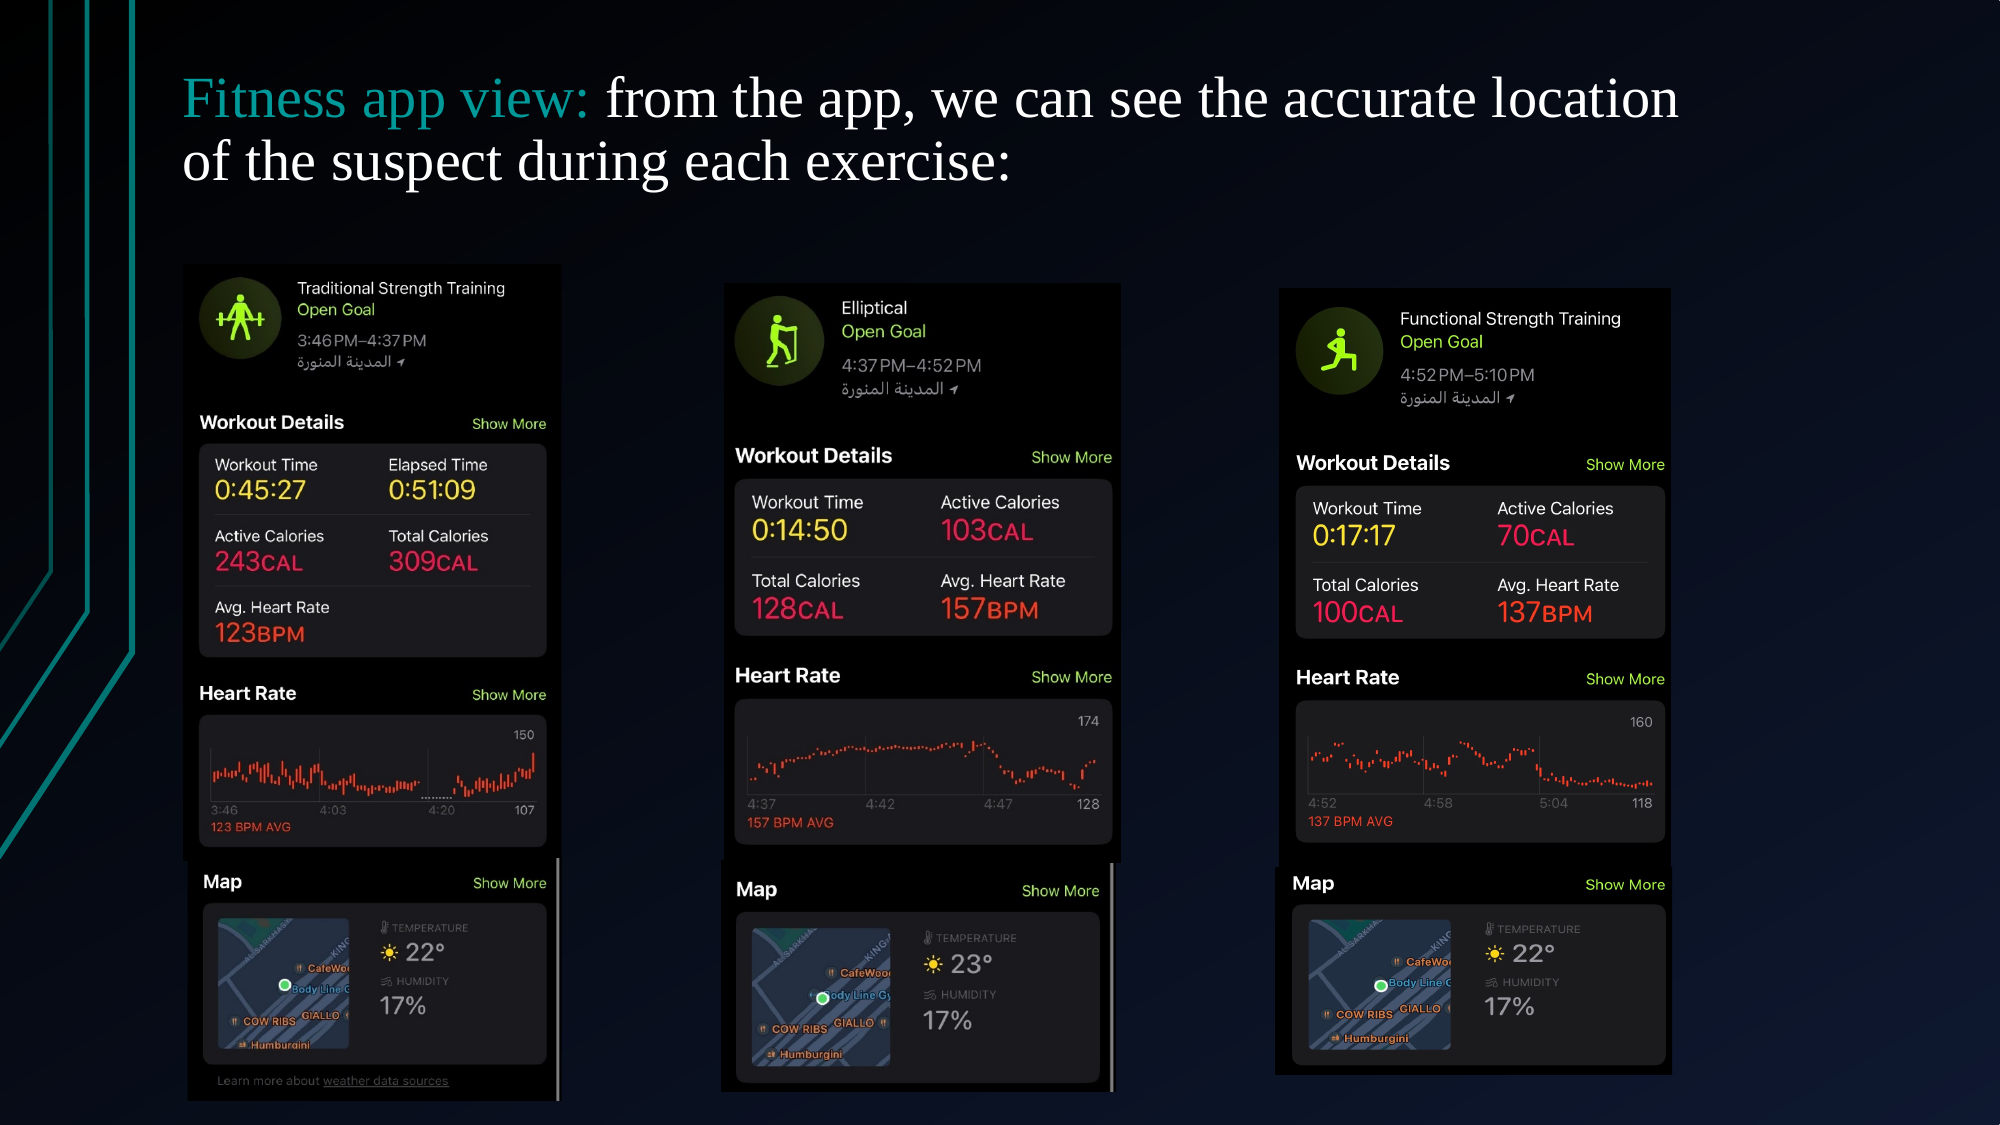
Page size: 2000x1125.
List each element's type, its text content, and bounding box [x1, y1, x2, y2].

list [182, 264, 562, 861]
picture [1274, 288, 1673, 1076]
title Fitness app view: from the app, we can see the accurate location of the suspect during each exercise: [162, 24, 1750, 204]
picture [187, 857, 562, 1101]
picture [720, 283, 1121, 1093]
